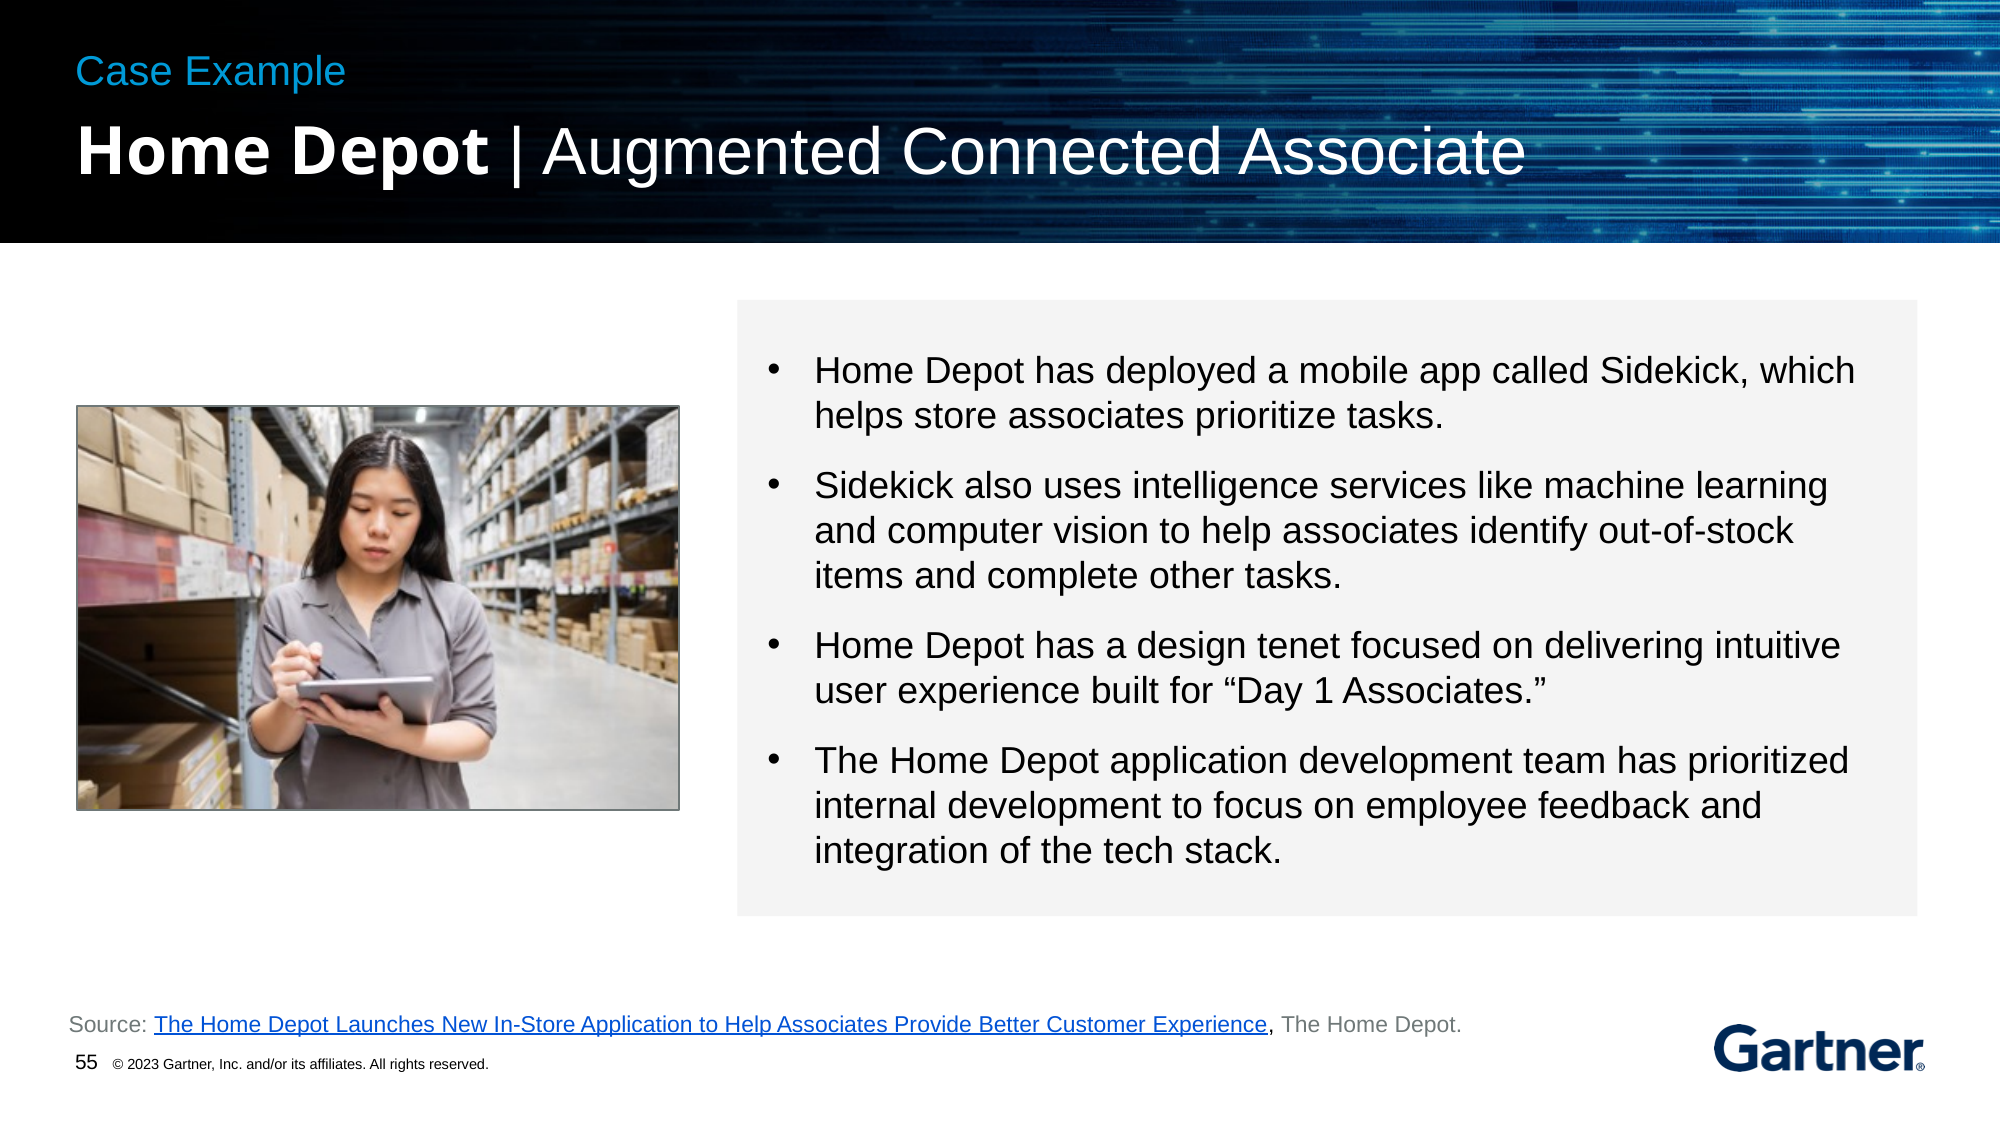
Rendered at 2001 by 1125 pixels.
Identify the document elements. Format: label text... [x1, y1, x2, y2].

picture [1714, 1024, 1925, 1072]
picture [0, 0, 2000, 243]
picture [77, 406, 678, 810]
text_box Source: The Home Depot Launches New In-Store Application to Help Associates Provide Better Customer Experience, The Home Depot. [68, 1001, 1602, 1045]
title Home Depot | Augmented Connected Associate [75, 117, 1925, 192]
text_box Home Depot has deployed a mobile app called Sidekick, which helps store associates prioritize tasks. Sidekick also uses intelligence services like machine learning and computer vision to help associates identify out-of-stock items and complete other tasks. Home Depot has a design tenet focused on delivering intuitive user experience built for “Day 1 Associates.” The Home Depot application development team has prioritized internal development to focus on employee feedback and integration of the tech stack. [737, 299, 1918, 917]
